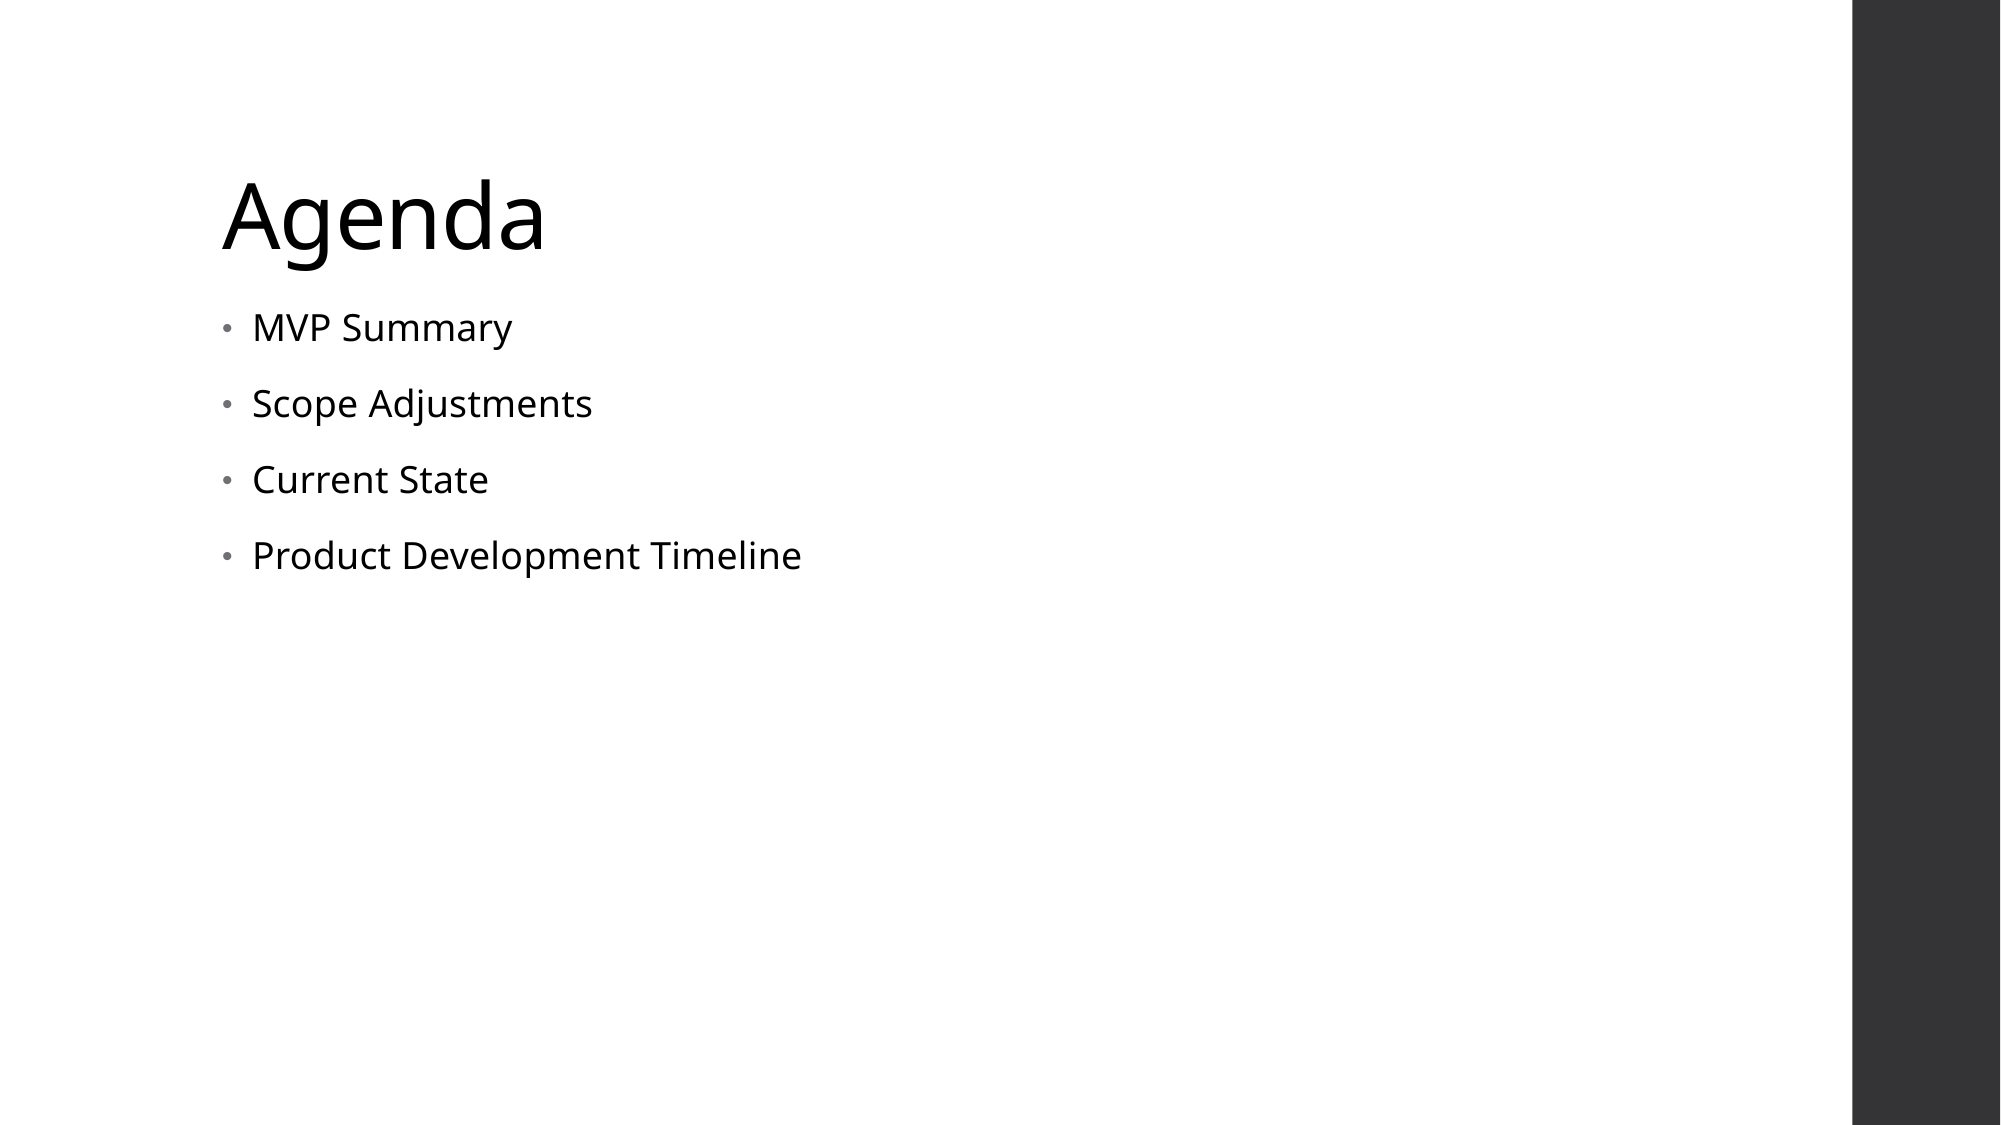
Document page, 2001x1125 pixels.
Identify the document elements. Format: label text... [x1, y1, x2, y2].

list MVP Summary Scope Adjustments Current State Product Development Timeline [206, 299, 1617, 1014]
title Agenda [206, 60, 1797, 278]
